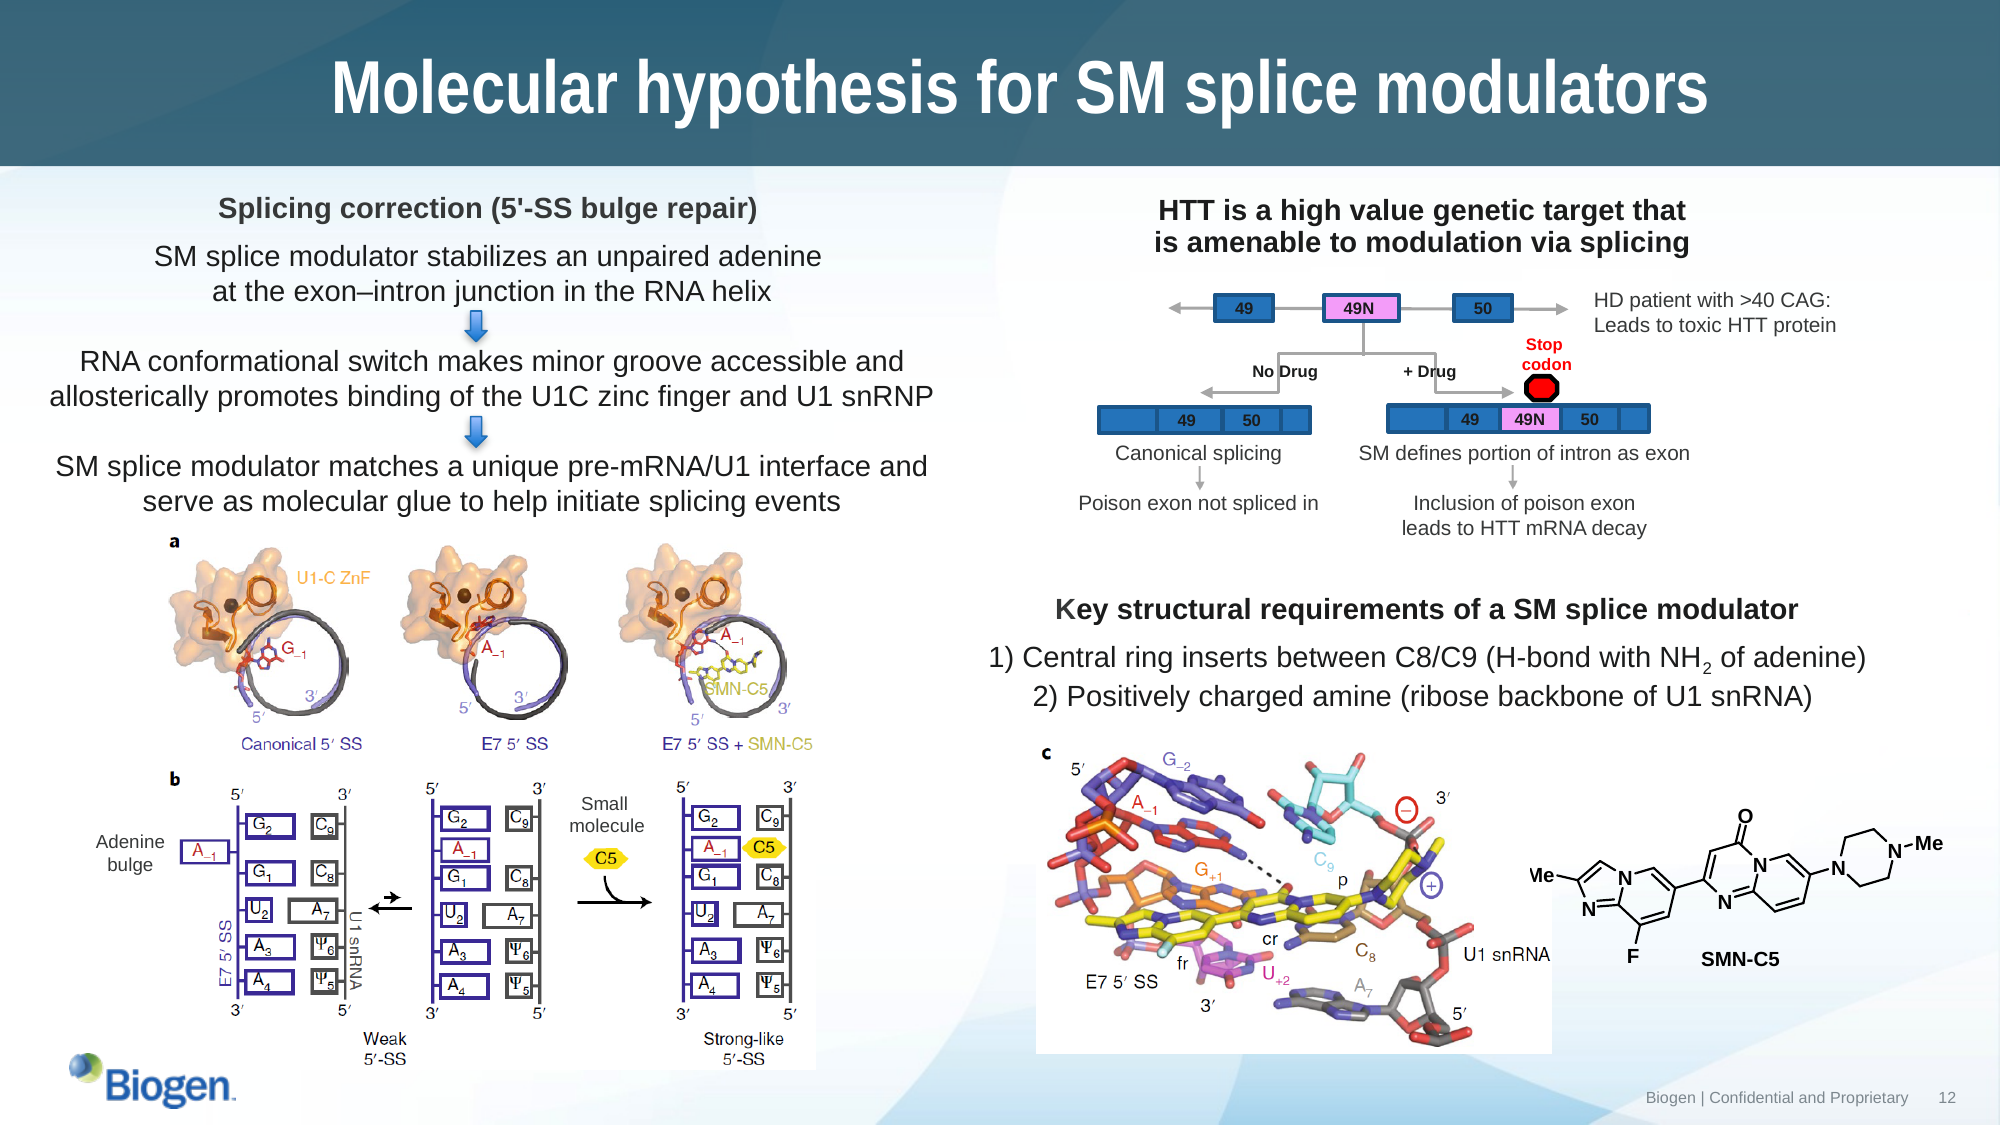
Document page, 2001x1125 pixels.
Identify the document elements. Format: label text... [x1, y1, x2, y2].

picture [0, 167, 2000, 1125]
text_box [963, 139, 1970, 1055]
text_box Molecular hypothesis for SM splice modulators [0, 0, 2000, 167]
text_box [28, 182, 957, 1070]
